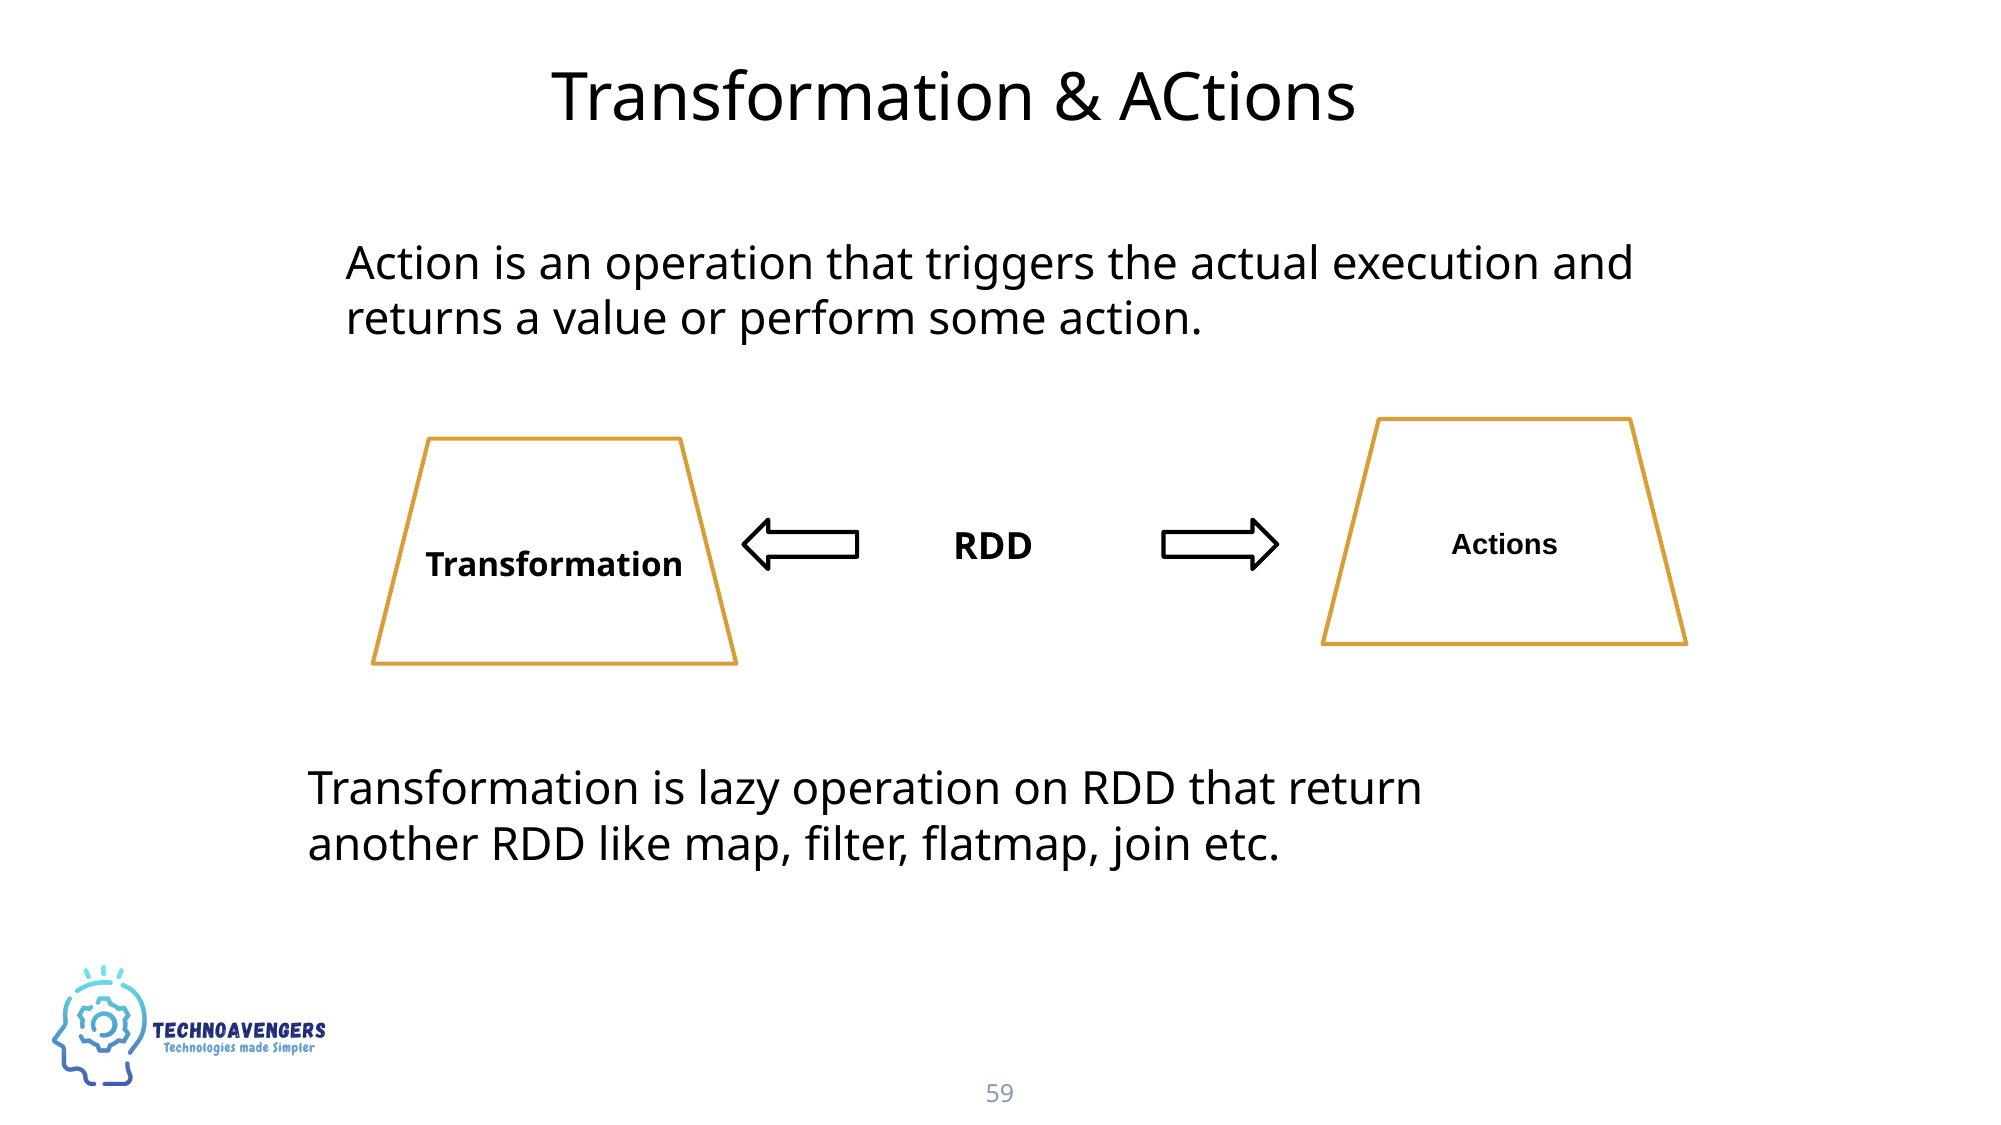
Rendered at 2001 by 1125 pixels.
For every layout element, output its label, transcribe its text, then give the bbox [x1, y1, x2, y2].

picture [52, 965, 326, 1087]
text_box Action is an operation that triggers the actual execution and returns a value or perform some action. [330, 225, 1656, 353]
text_box [1163, 519, 1278, 570]
text_box Actions [1322, 418, 1687, 644]
slide_number 59 [954, 1062, 1045, 1125]
title Transformation & ACtions [279, 0, 1630, 188]
text_box [743, 519, 858, 570]
text_box RDD [825, 472, 1163, 616]
text_box Transformation [372, 438, 737, 664]
text_box Transformation is lazy operation on RDD that return another RDD like map, filter, flatmap, join etc. [292, 751, 1618, 878]
